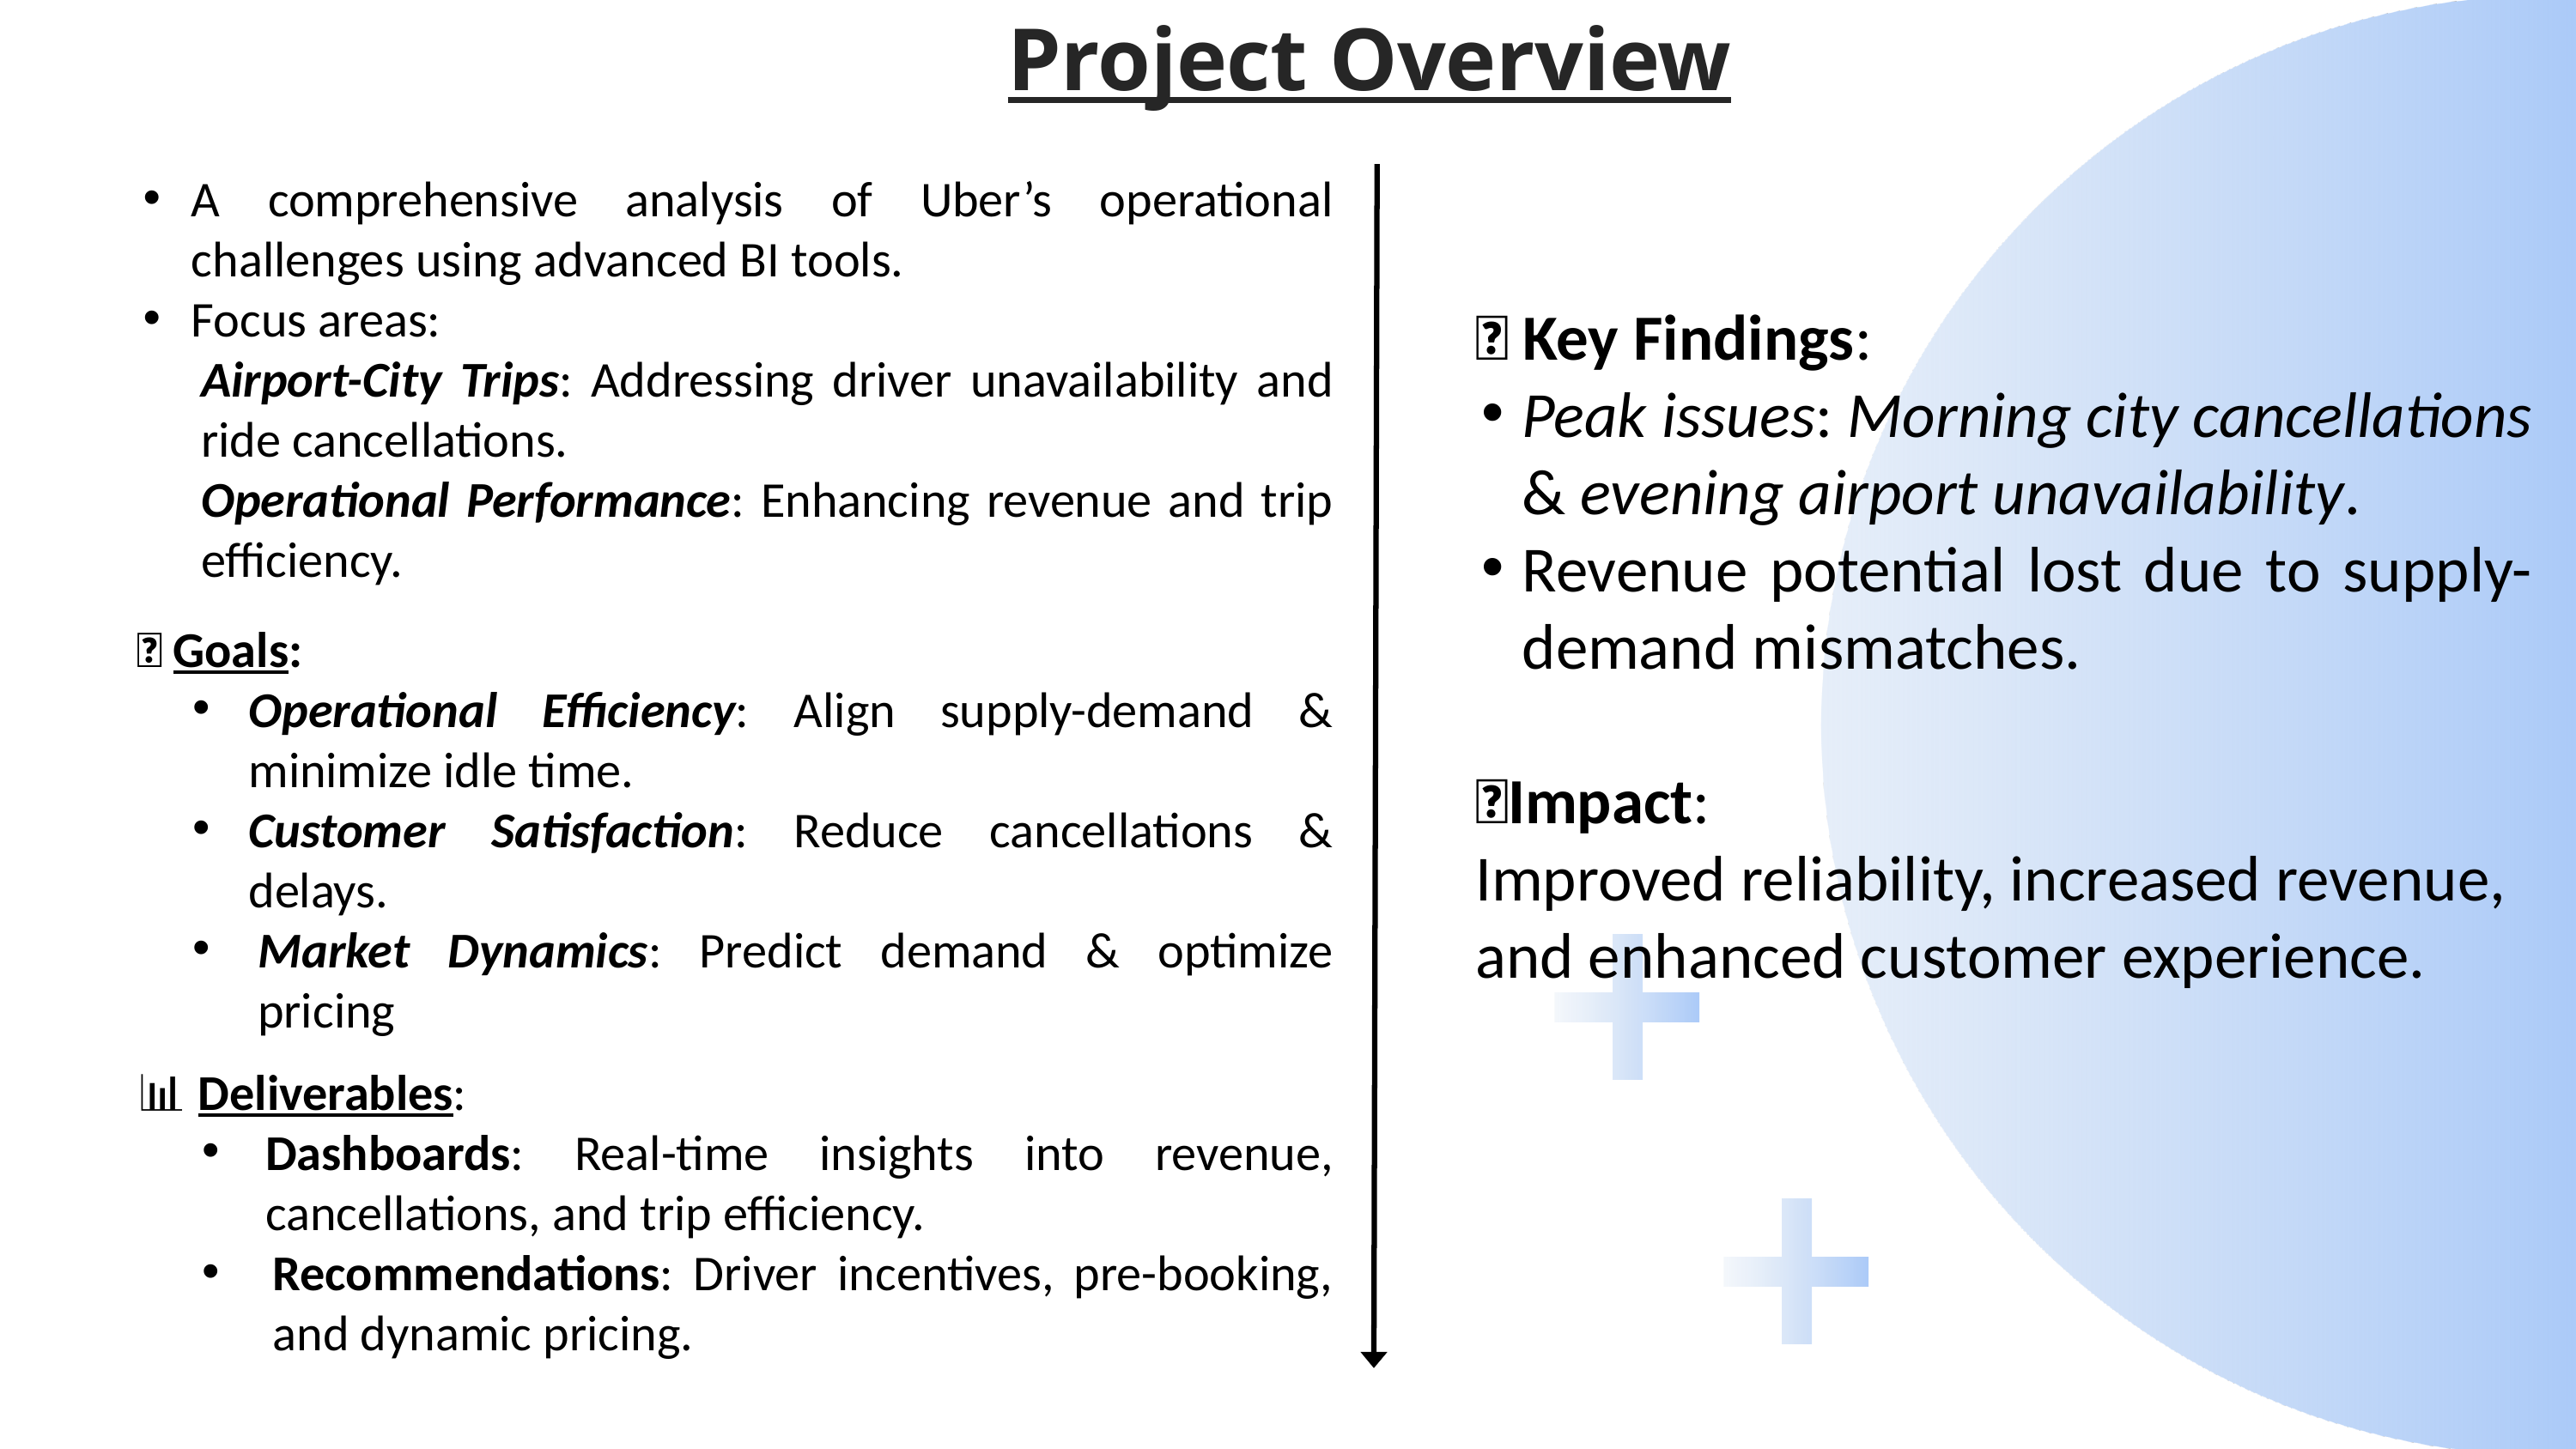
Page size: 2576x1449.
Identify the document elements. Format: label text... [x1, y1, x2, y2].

text_box [1820, 0, 2576, 1449]
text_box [0, 0, 161, 1449]
text_box Project Overview [920, 25, 1796, 108]
text_box [1723, 1198, 1820, 1344]
text_box A comprehensive analysis of Uber’s operational challenges using advanced BI tools. Focus areas: Airport-City Trips: Addressing driver unavailability and ride cancellations. Operational Performance: Enhancing revenue and trip efficiency. ​🎯 Goals: Operational Efficiency: Align supply-demand & minimize idle time. Customer Satisfaction: Reduce cancellations & delays. Market Dynamics: Predict demand & optimize pricing 📊 Deliverables: Dashboards: Real-time insights into revenue, cancellations, and trip efficiency. Recommendations: Driver incentives, pre-booking, and dynamic pricing. [167, 167, 1334, 1449]
text_box [1364, 164, 1383, 1368]
text_box 🔑 Key Findings: Peak issues: Morning city cancellations & evening airport unavailability. Revenue potential lost due to supply-demand mismatches. 🌟Impact: Improved reliability, increased revenue, and enhanced customer experience. [1475, 295, 2533, 1076]
text_box [1554, 1076, 1700, 1080]
